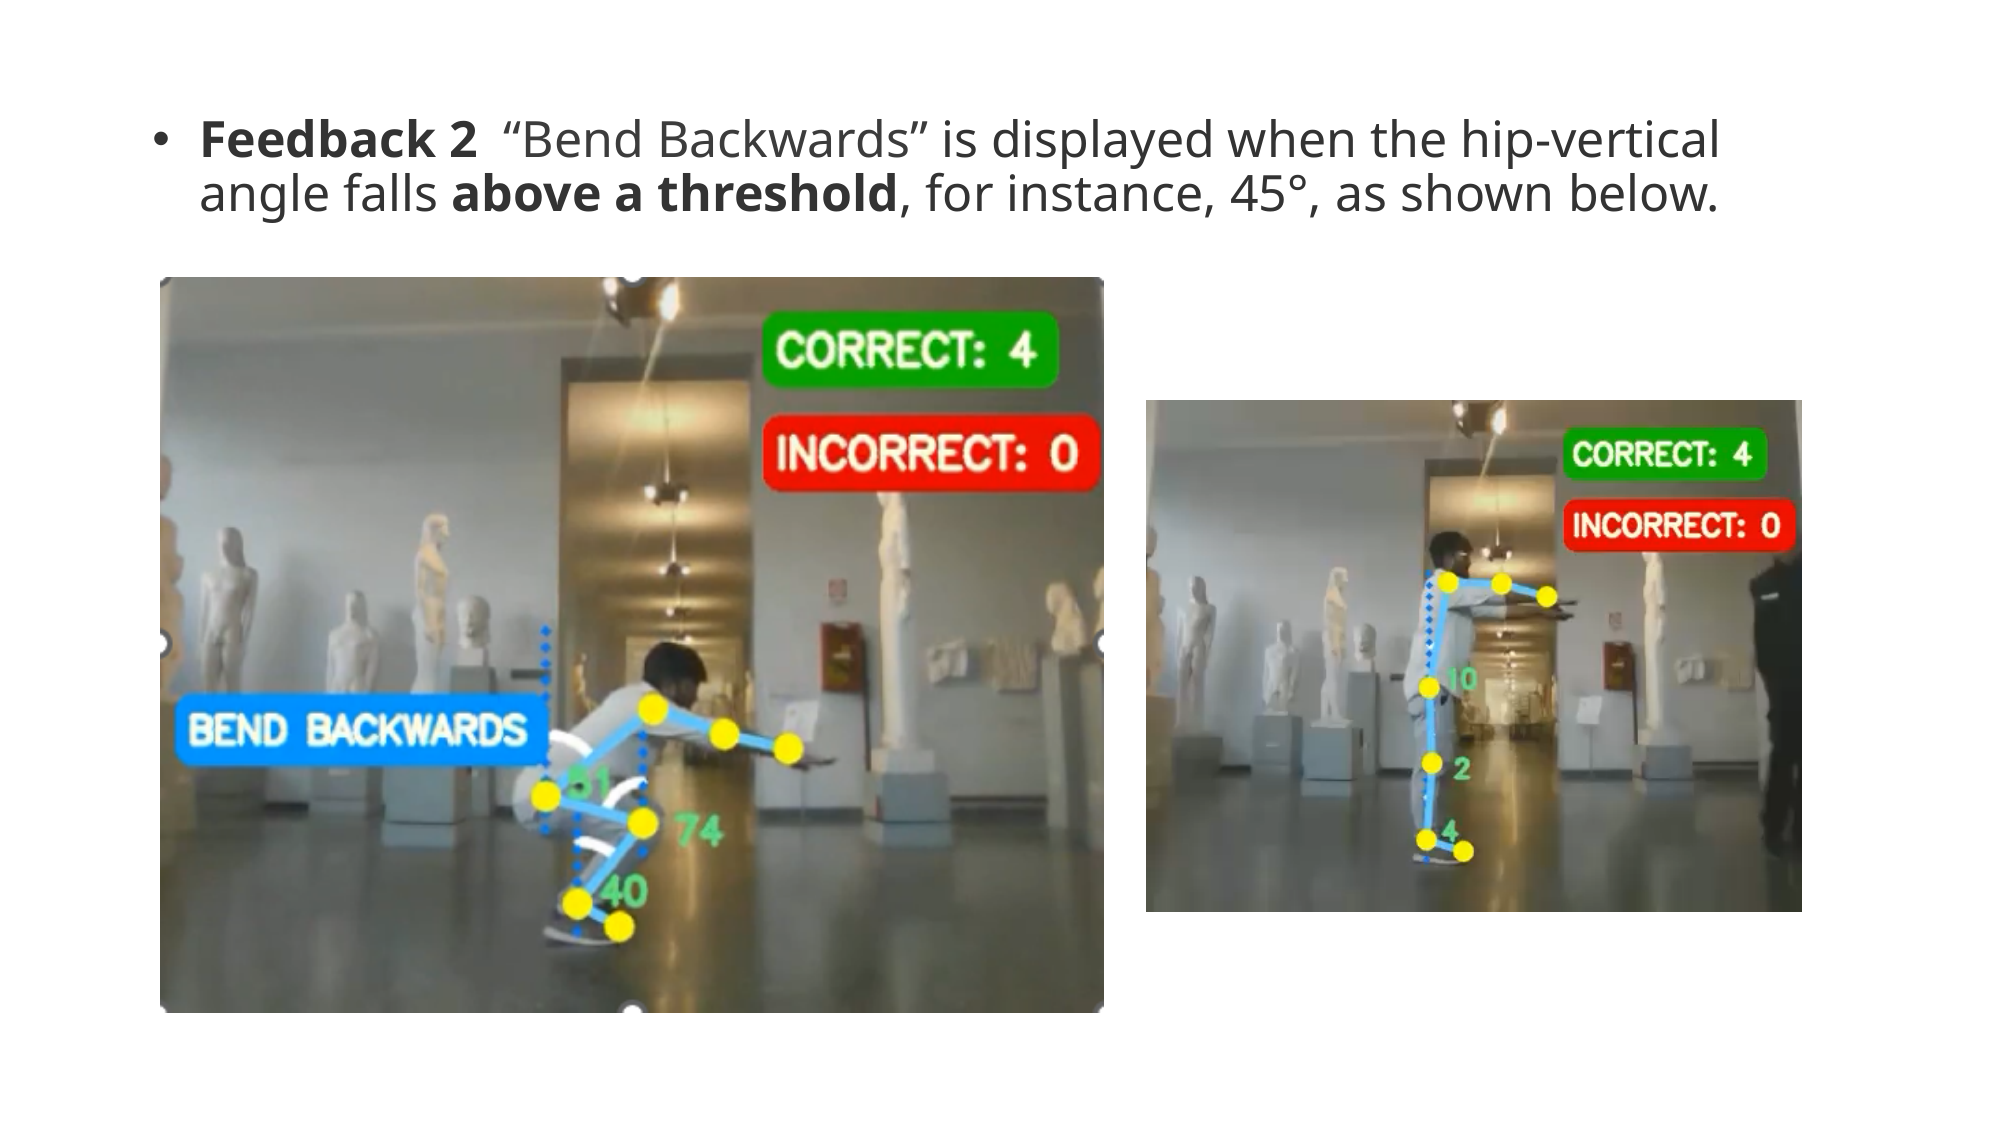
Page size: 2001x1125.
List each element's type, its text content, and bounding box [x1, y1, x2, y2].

title Feedback 2 “Bend Backwards” is displayed when the hip-vertical angle falls above a threshold, for instance, 45°, as shown below. [137, 59, 1863, 278]
picture [160, 277, 1104, 1013]
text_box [1145, 399, 1803, 913]
